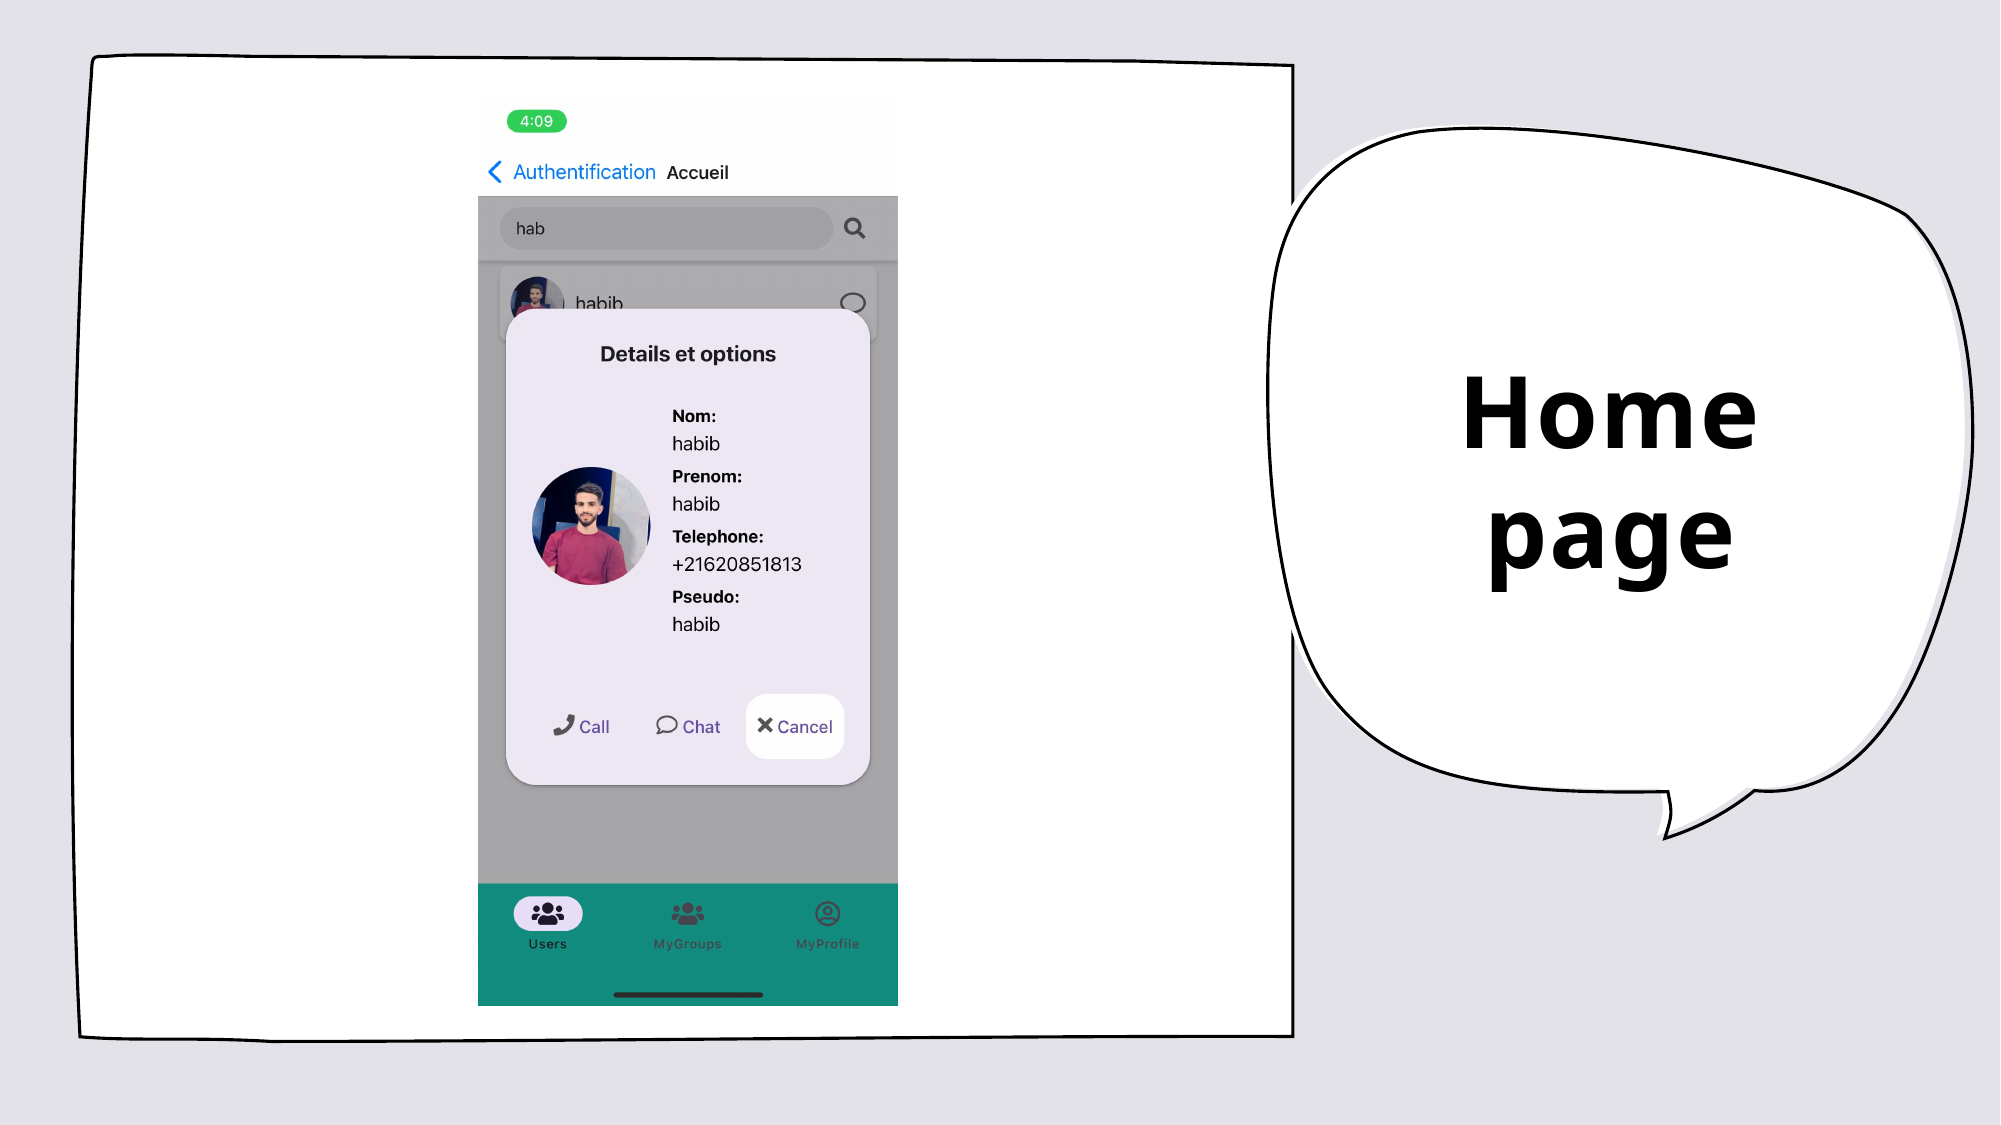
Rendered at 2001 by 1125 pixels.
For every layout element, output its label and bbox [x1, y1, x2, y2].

text_box [1259, 125, 1801, 756]
text_box [0, 0, 2000, 1125]
text_box [1267, 128, 1973, 839]
text_box [1656, 792, 1670, 836]
text_box [71, 53, 1294, 1043]
list [477, 98, 898, 1006]
